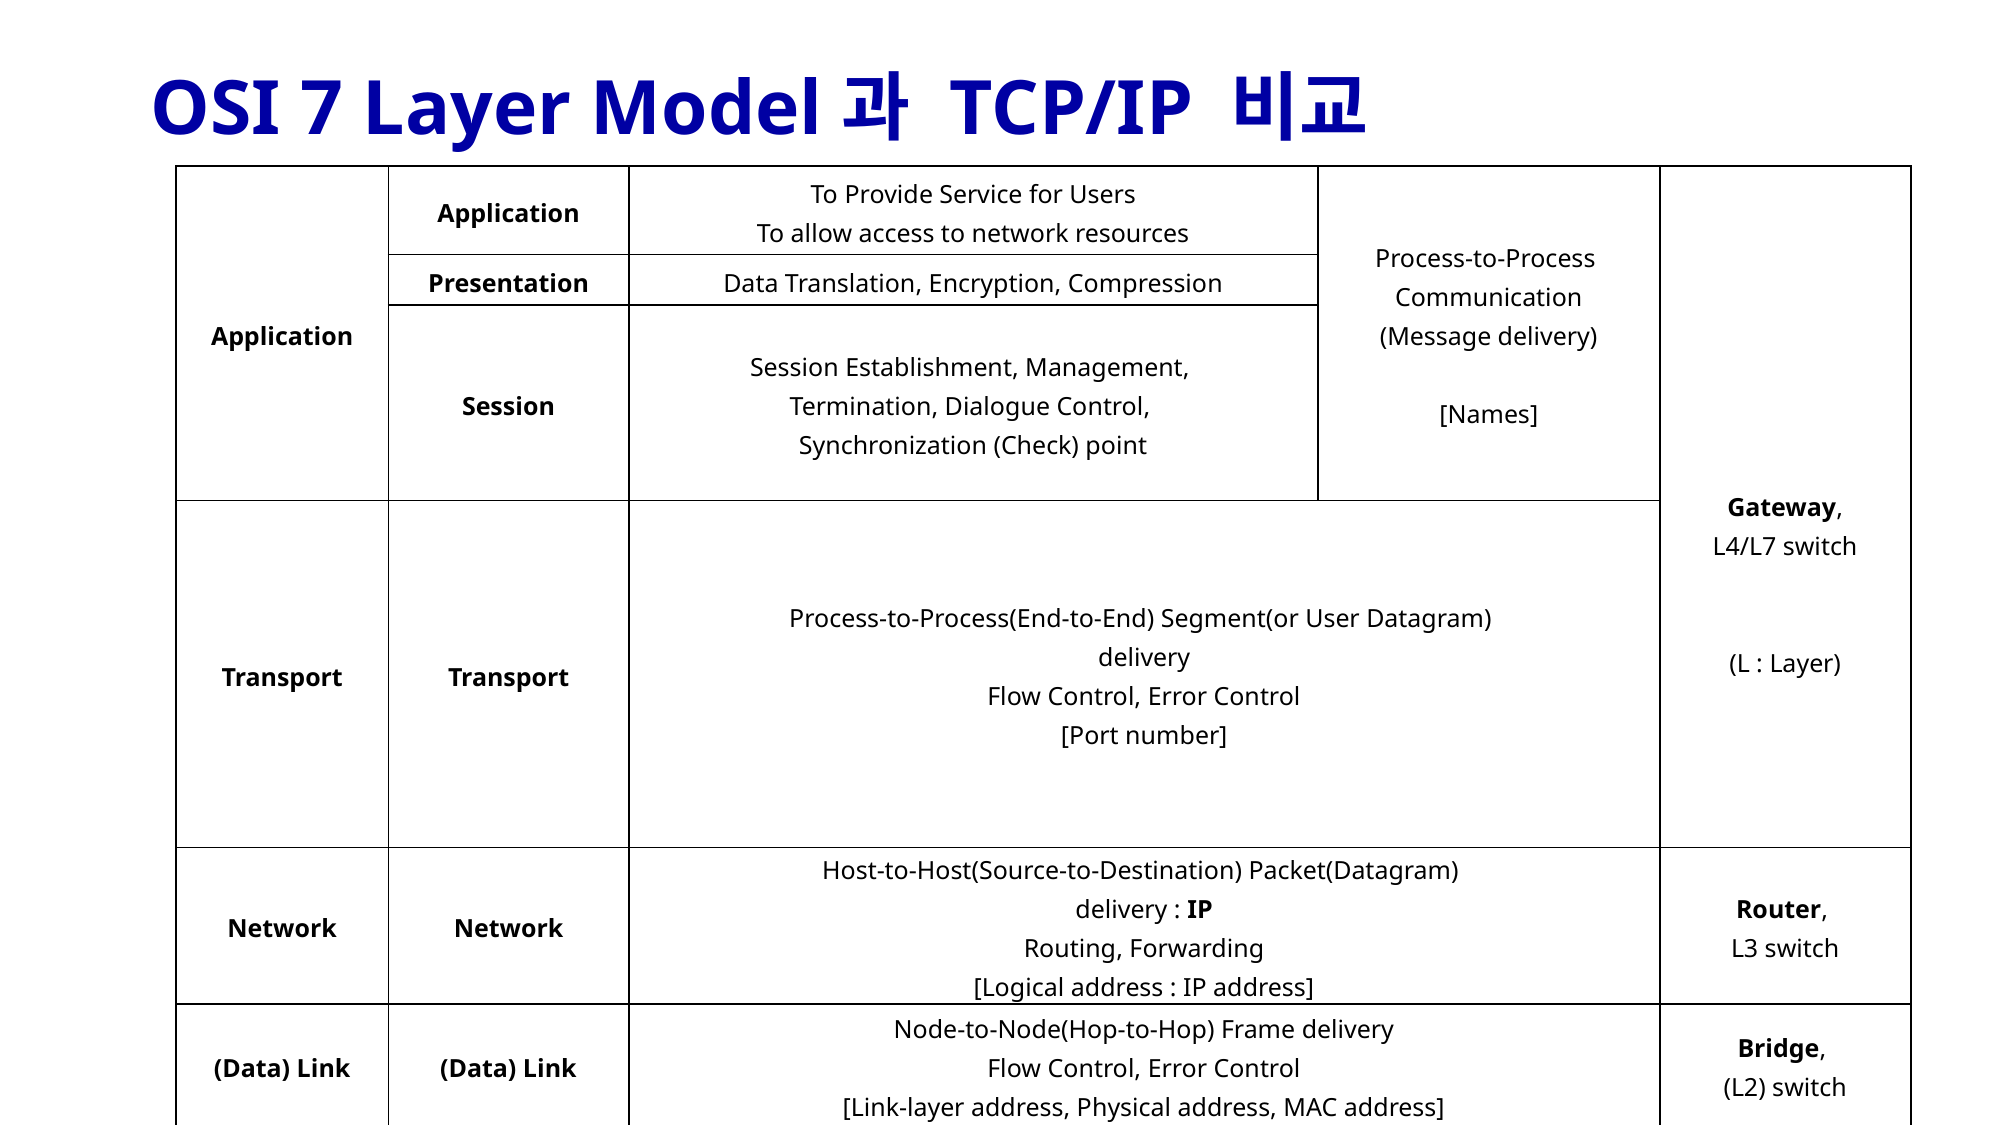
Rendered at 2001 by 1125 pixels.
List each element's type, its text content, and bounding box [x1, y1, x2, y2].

table_cell Transport [389, 501, 628, 847]
table_header Gateway, L4/L7 switch (L : Layer) [1661, 167, 1910, 847]
table_cell Session Establishment, Management, Termination, Dialogue Control, Synchronization (Check) point [630, 306, 1317, 500]
table_header Application [177, 167, 388, 500]
table_cell Session [389, 306, 628, 500]
table_cell Node-to-Node(Hop-to-Hop) Frame delivery Flow Control, Error Control [Link-layer address, Physical address, MAC address] [630, 1005, 1659, 1125]
table_header Application [389, 167, 628, 254]
table_cell Host-to-Host(Source-to-Destination) Packet(Datagram) delivery : IP Routing, Forwarding [Logical address : IP address] [630, 848, 1659, 1003]
table_cell (Data) Link [389, 1005, 628, 1125]
table_cell Router, L3 switch [1661, 848, 1910, 1003]
table_cell Network [177, 848, 388, 1003]
table_cell Transport [177, 501, 388, 847]
table_cell Data Translation, Encryption, Compression [630, 255, 1317, 304]
table_cell Presentation [389, 255, 628, 304]
table_header To Provide Service for Users To allow access to network resources [630, 167, 1317, 254]
table_cell Process-to-Process(End-to-End) Segment(or User Datagram) delivery Flow Control, Error Control [Port number] [630, 501, 1659, 847]
table_cell (Data) Link [177, 1005, 388, 1125]
table_cell Network [389, 848, 628, 1003]
title OSI 7 Layer Model과 TCP/IP 비교 [135, 53, 1486, 167]
table_cell Bridge, (L2) switch [1661, 1005, 1910, 1125]
table_header Process-to-Process Communication (Message delivery) [Names] [1319, 167, 1659, 500]
